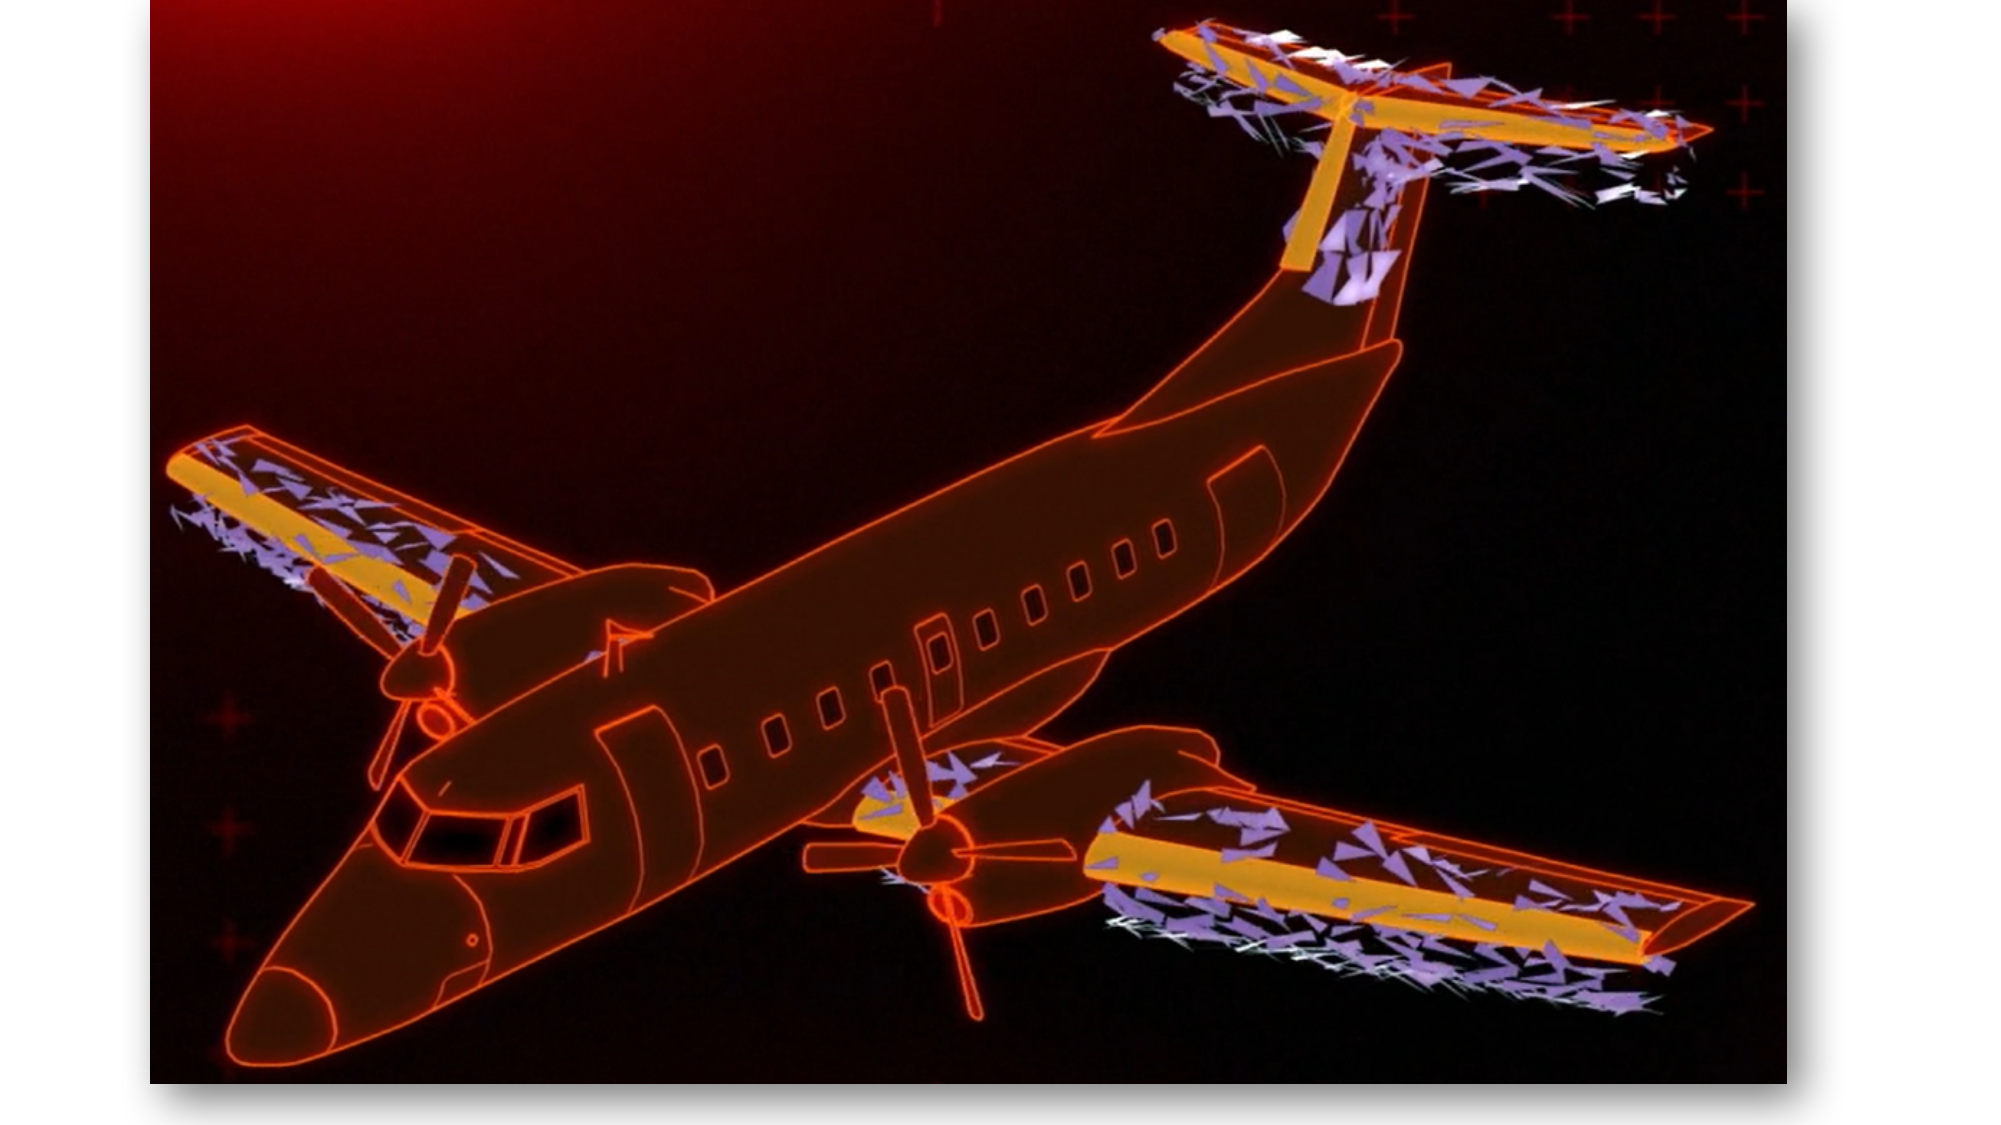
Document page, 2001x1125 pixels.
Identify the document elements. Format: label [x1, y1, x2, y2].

picture [150, 0, 1787, 1084]
